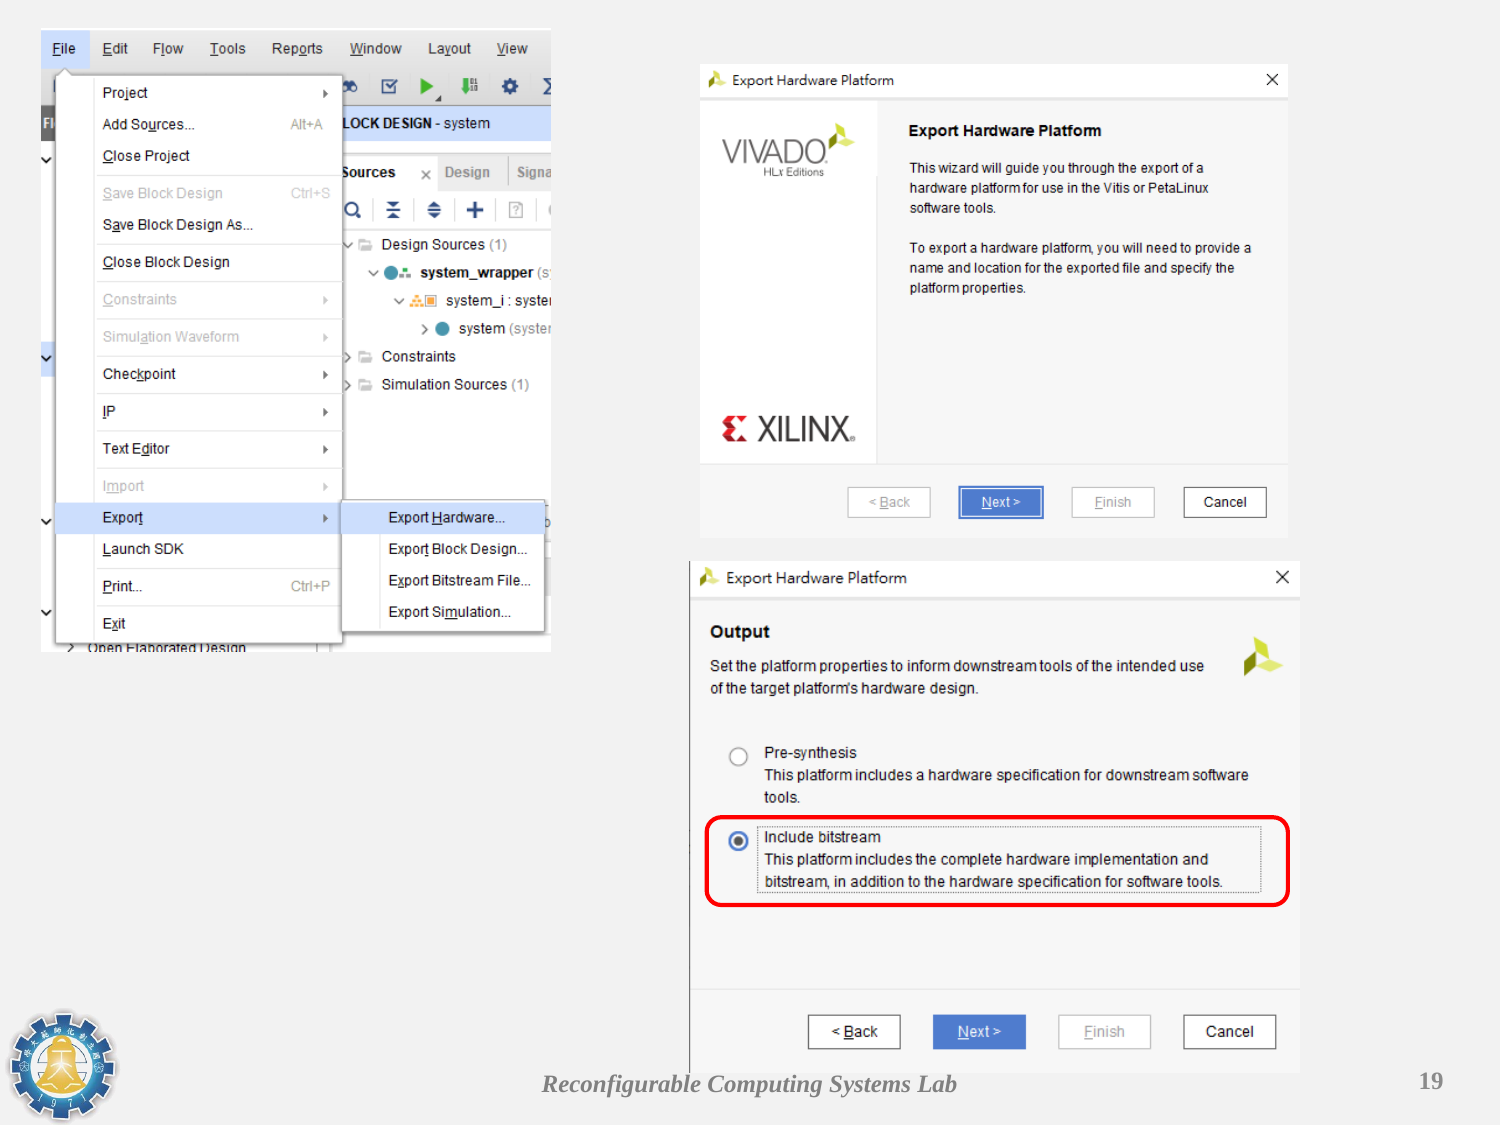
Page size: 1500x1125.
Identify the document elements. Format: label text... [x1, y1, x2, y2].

picture [689, 561, 1300, 1073]
picture [700, 64, 1289, 538]
slide_number 19 [1128, 1057, 1459, 1103]
picture [41, 28, 551, 652]
